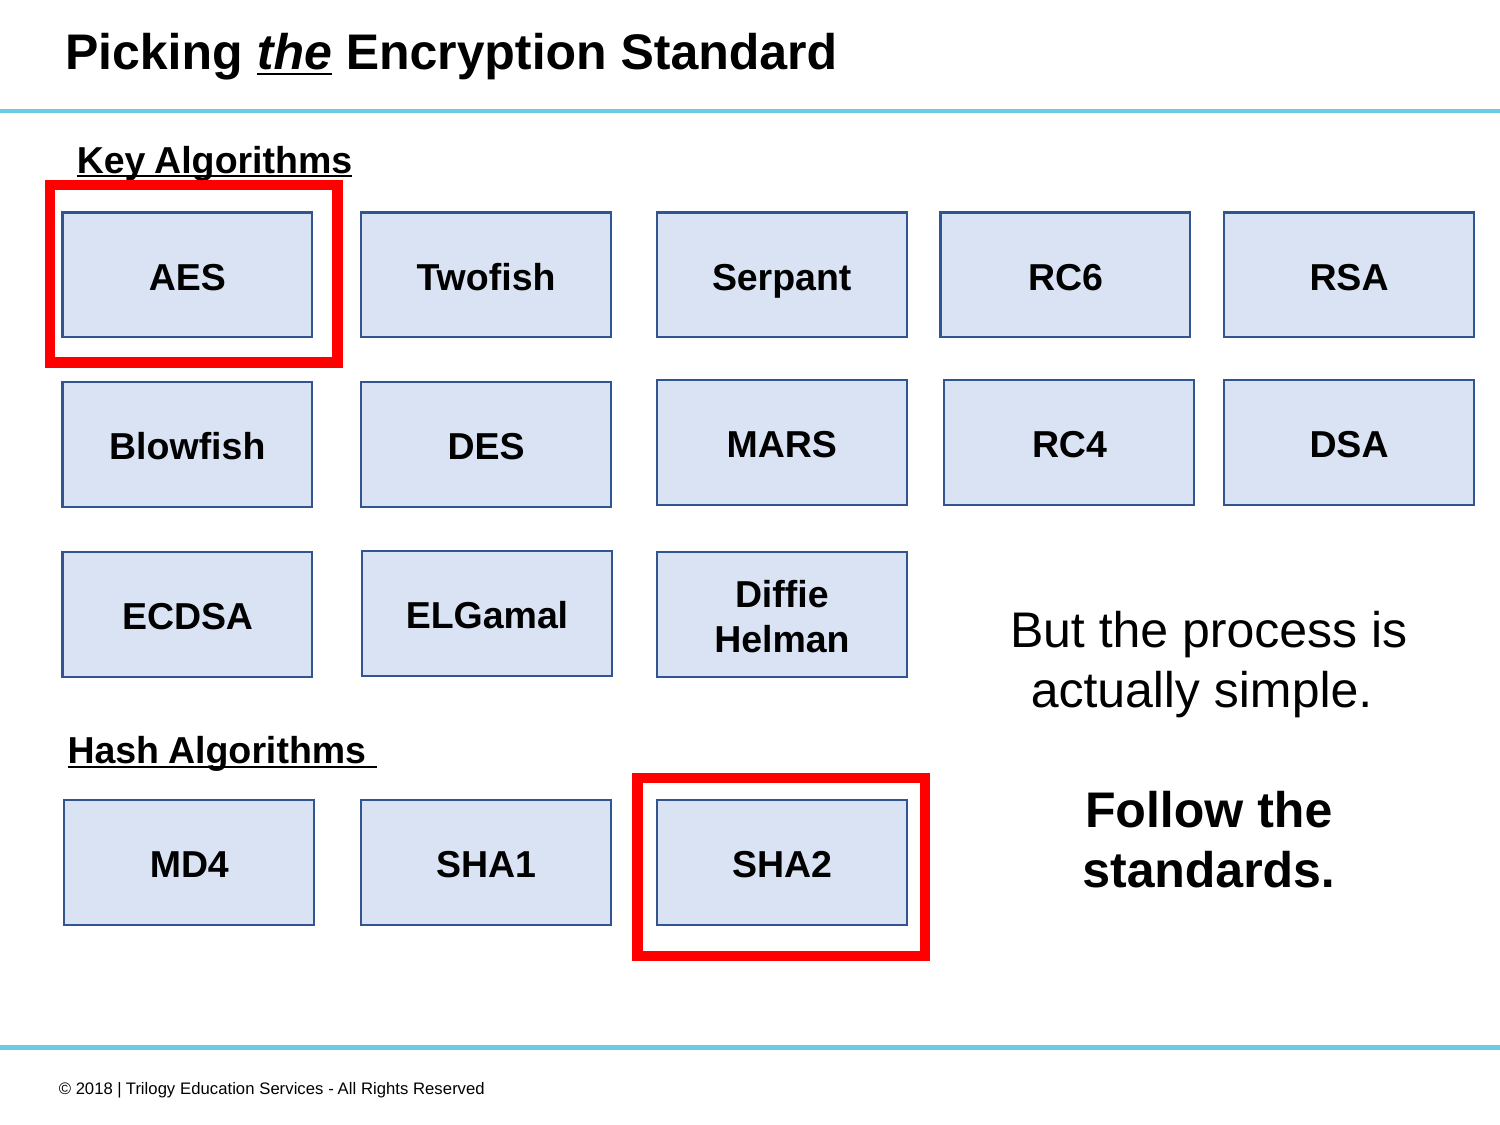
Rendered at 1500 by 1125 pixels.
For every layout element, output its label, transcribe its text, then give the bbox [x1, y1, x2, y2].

text_box DES [360, 381, 612, 508]
text_box Diffie Helman [656, 551, 908, 678]
text_box Twofish [360, 211, 612, 338]
text_box RC6 [939, 211, 1191, 338]
text_box ELGamal [361, 550, 613, 677]
text_box ECDSA [61, 551, 313, 678]
text_box Blowfish [61, 381, 313, 508]
text_box RSA [1223, 211, 1475, 338]
text_box Hash Algorithms [52, 721, 529, 777]
text_box RC4 [943, 379, 1195, 506]
text_box But the process is actually simple. Follow the standards. [943, 589, 1475, 905]
title Picking the Encryption Standard [50, 0, 948, 108]
text_box [49, 184, 338, 363]
text_box DSA [1223, 379, 1475, 506]
text_box Serpant [656, 211, 908, 338]
text_box MD4 [63, 799, 315, 926]
text_box MARS [656, 379, 908, 506]
text_box [636, 777, 926, 957]
text_box SHA1 [360, 799, 612, 926]
text_box Key Algorithms [61, 130, 538, 186]
